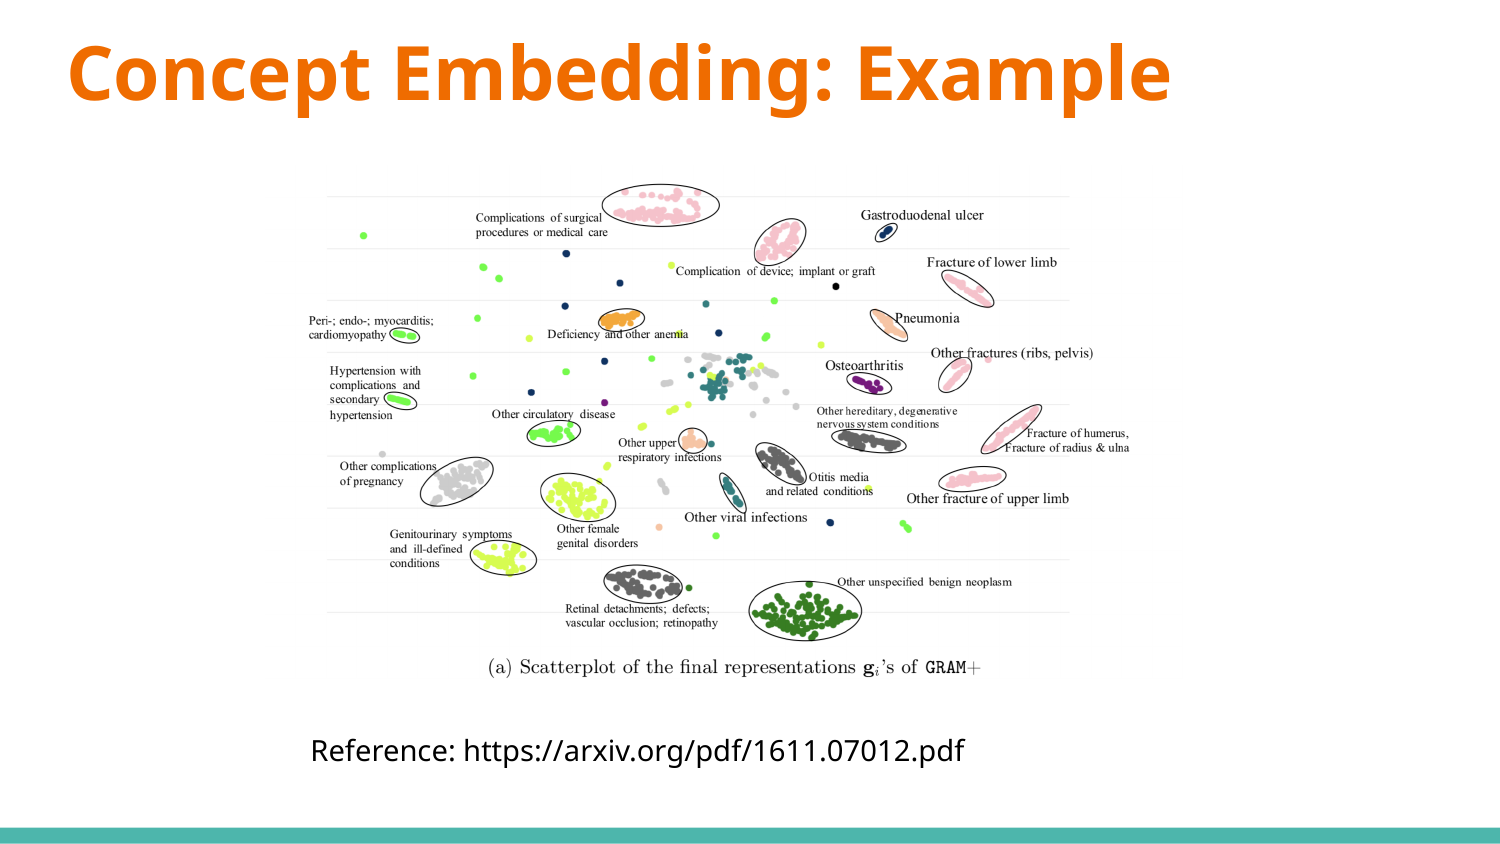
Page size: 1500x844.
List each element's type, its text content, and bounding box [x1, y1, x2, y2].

picture [265, 165, 1183, 679]
title Concept Embedding: Example [51, 10, 1449, 127]
text_box Reference: https://arxiv.org/pdf/1611.07012.pdf [295, 717, 1080, 809]
